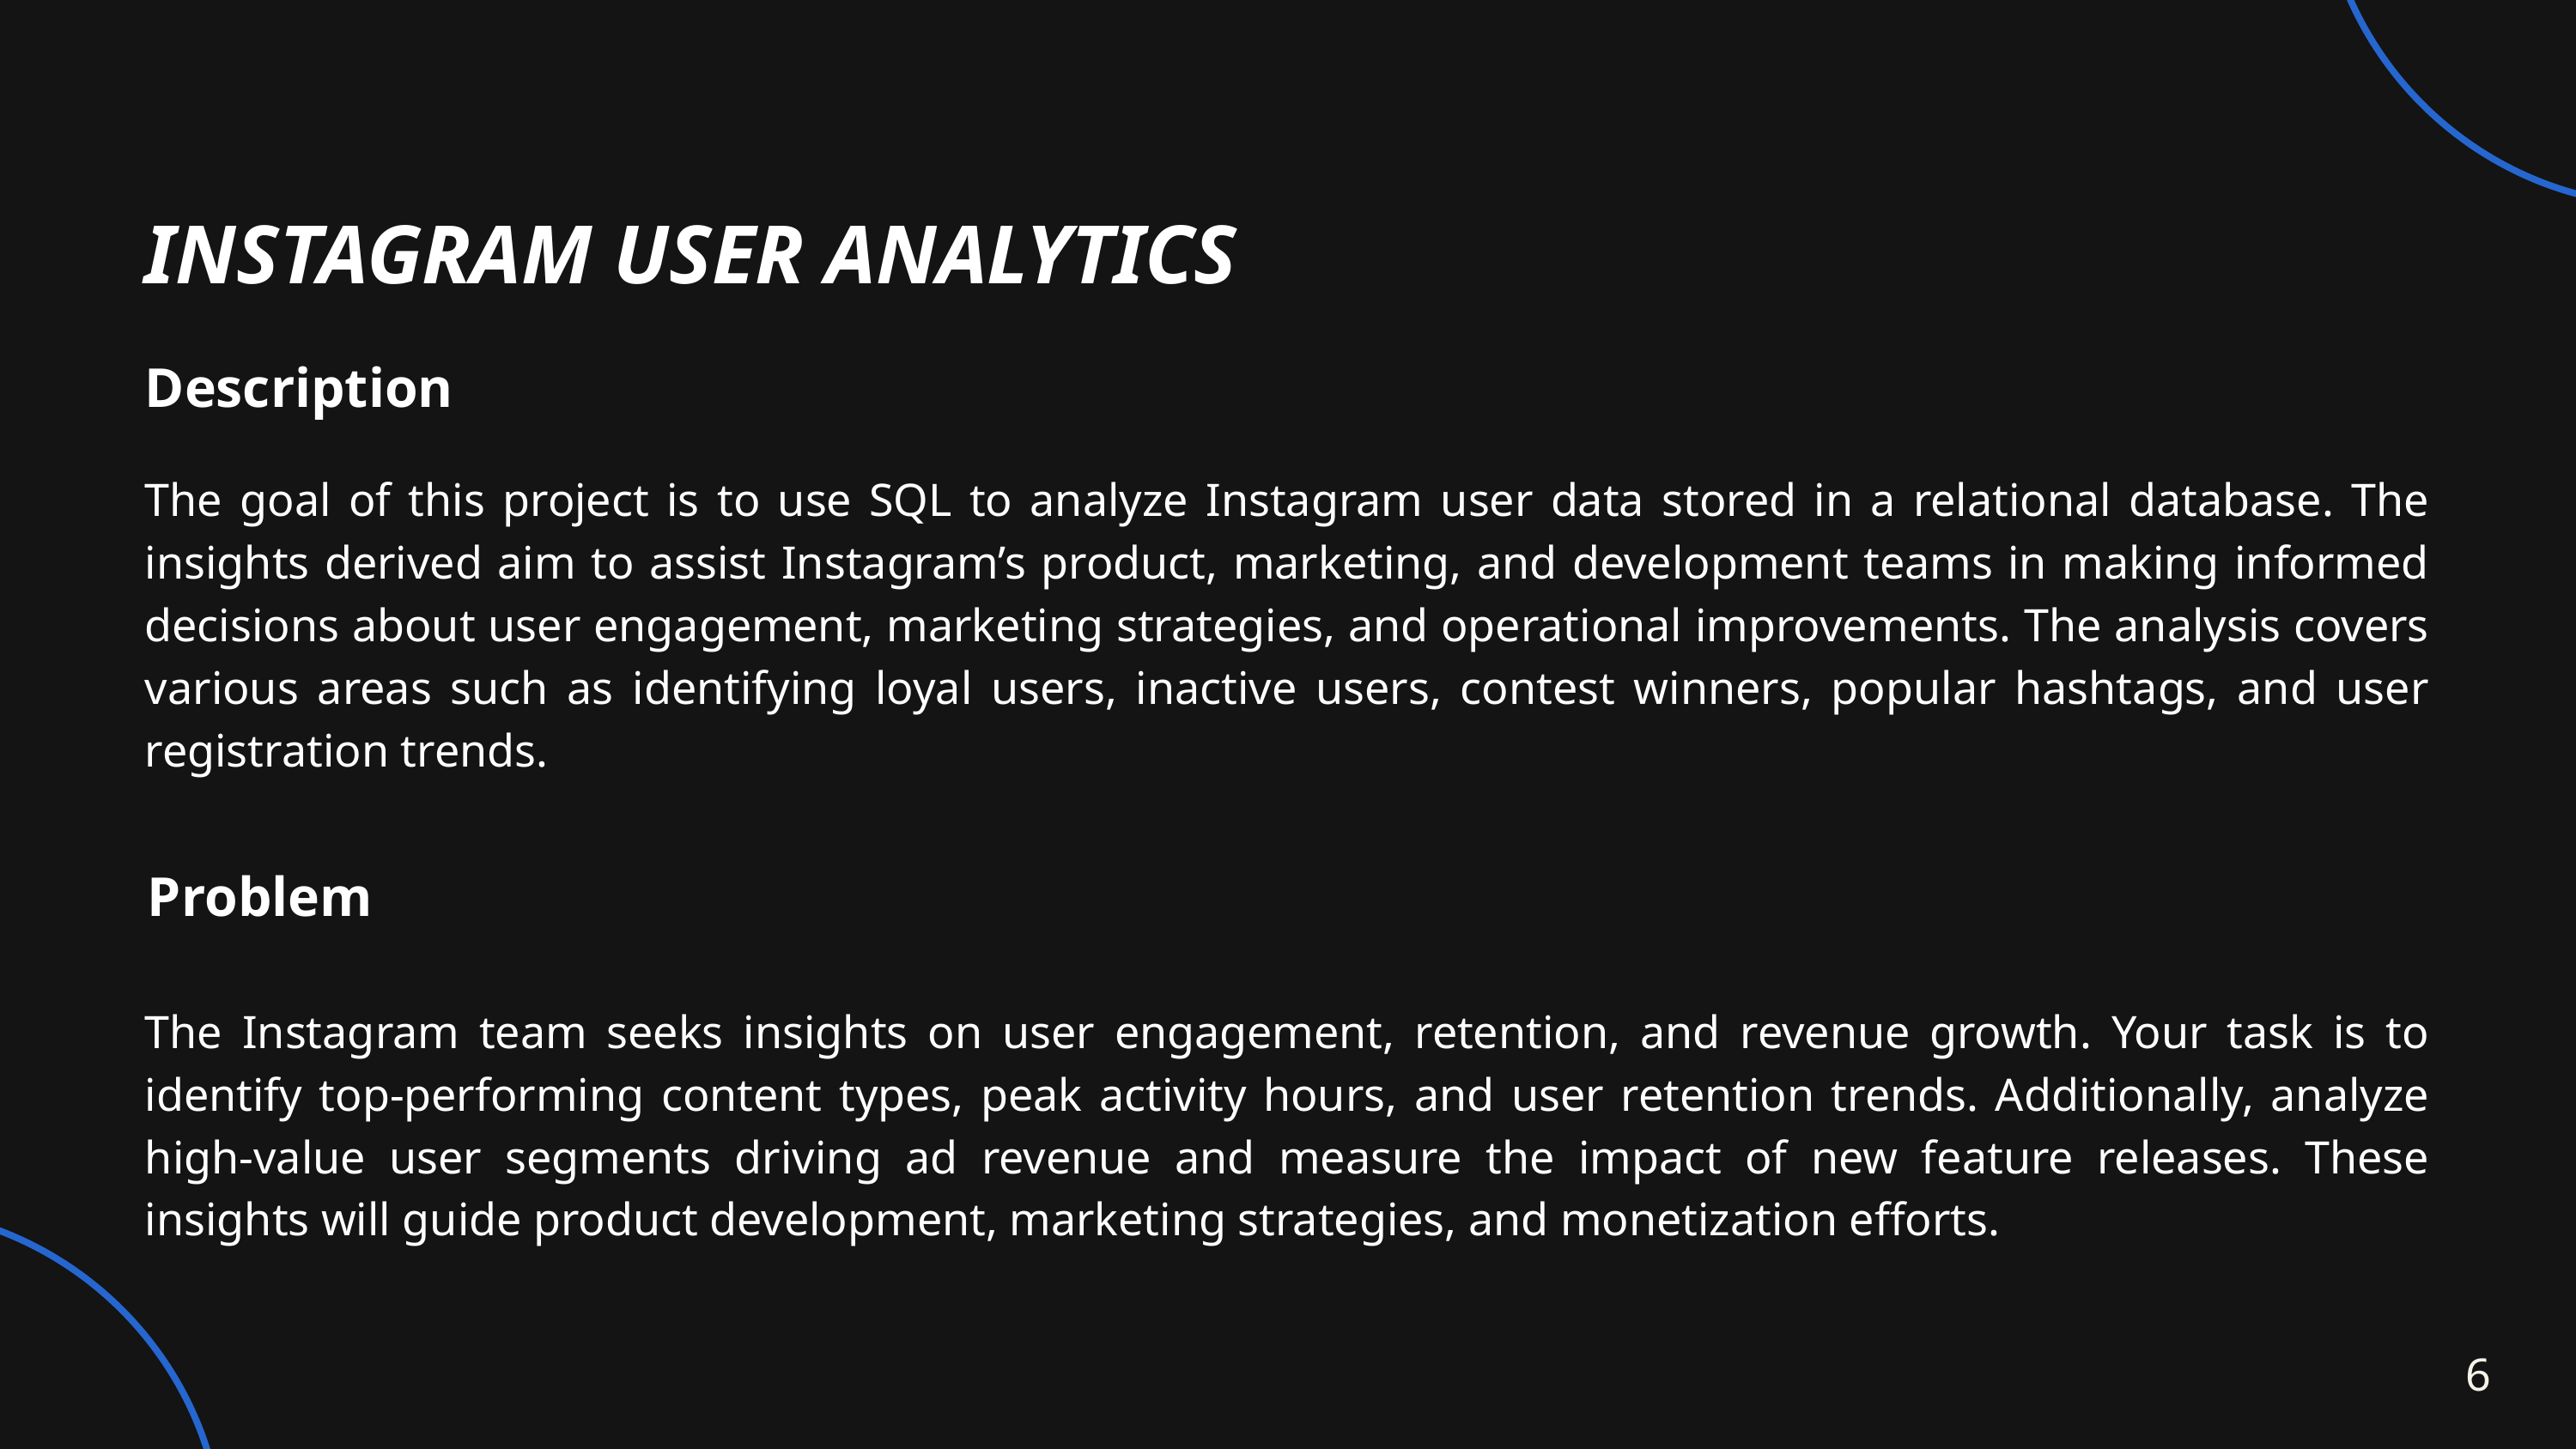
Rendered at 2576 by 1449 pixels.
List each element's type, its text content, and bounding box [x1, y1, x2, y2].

text_box The goal of this project is to use SQL to analyze Instagram user data stored in a relational database. The insights derived aim to assist Instagram’s product, marketing, and development teams in making informed decisions about user engagement, marketing strategies, and operational improvements. The analysis covers various areas such as identifying loyal users, inactive users, contest winners, popular hashtags, and user registration trends. [144, 463, 2432, 839]
text_box The Instagram team seeks insights on user engagement, retention, and revenue growth. Your task is to identify top-performing content types, peak activity hours, and user retention trends. Additionally, analyze high-value user segments driving ad revenue and measure the impact of new feature releases. These insights will guide product development, marketing strategies, and monetization efforts. [144, 994, 2432, 1246]
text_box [2320, 0, 2576, 207]
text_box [0, 1208, 224, 1449]
text_box 6 [2464, 1337, 2494, 1400]
text_box Problem [147, 852, 1147, 928]
text_box Description [144, 343, 1145, 418]
text_box INSTAGRAM USER ANALYTICS [144, 217, 2432, 300]
